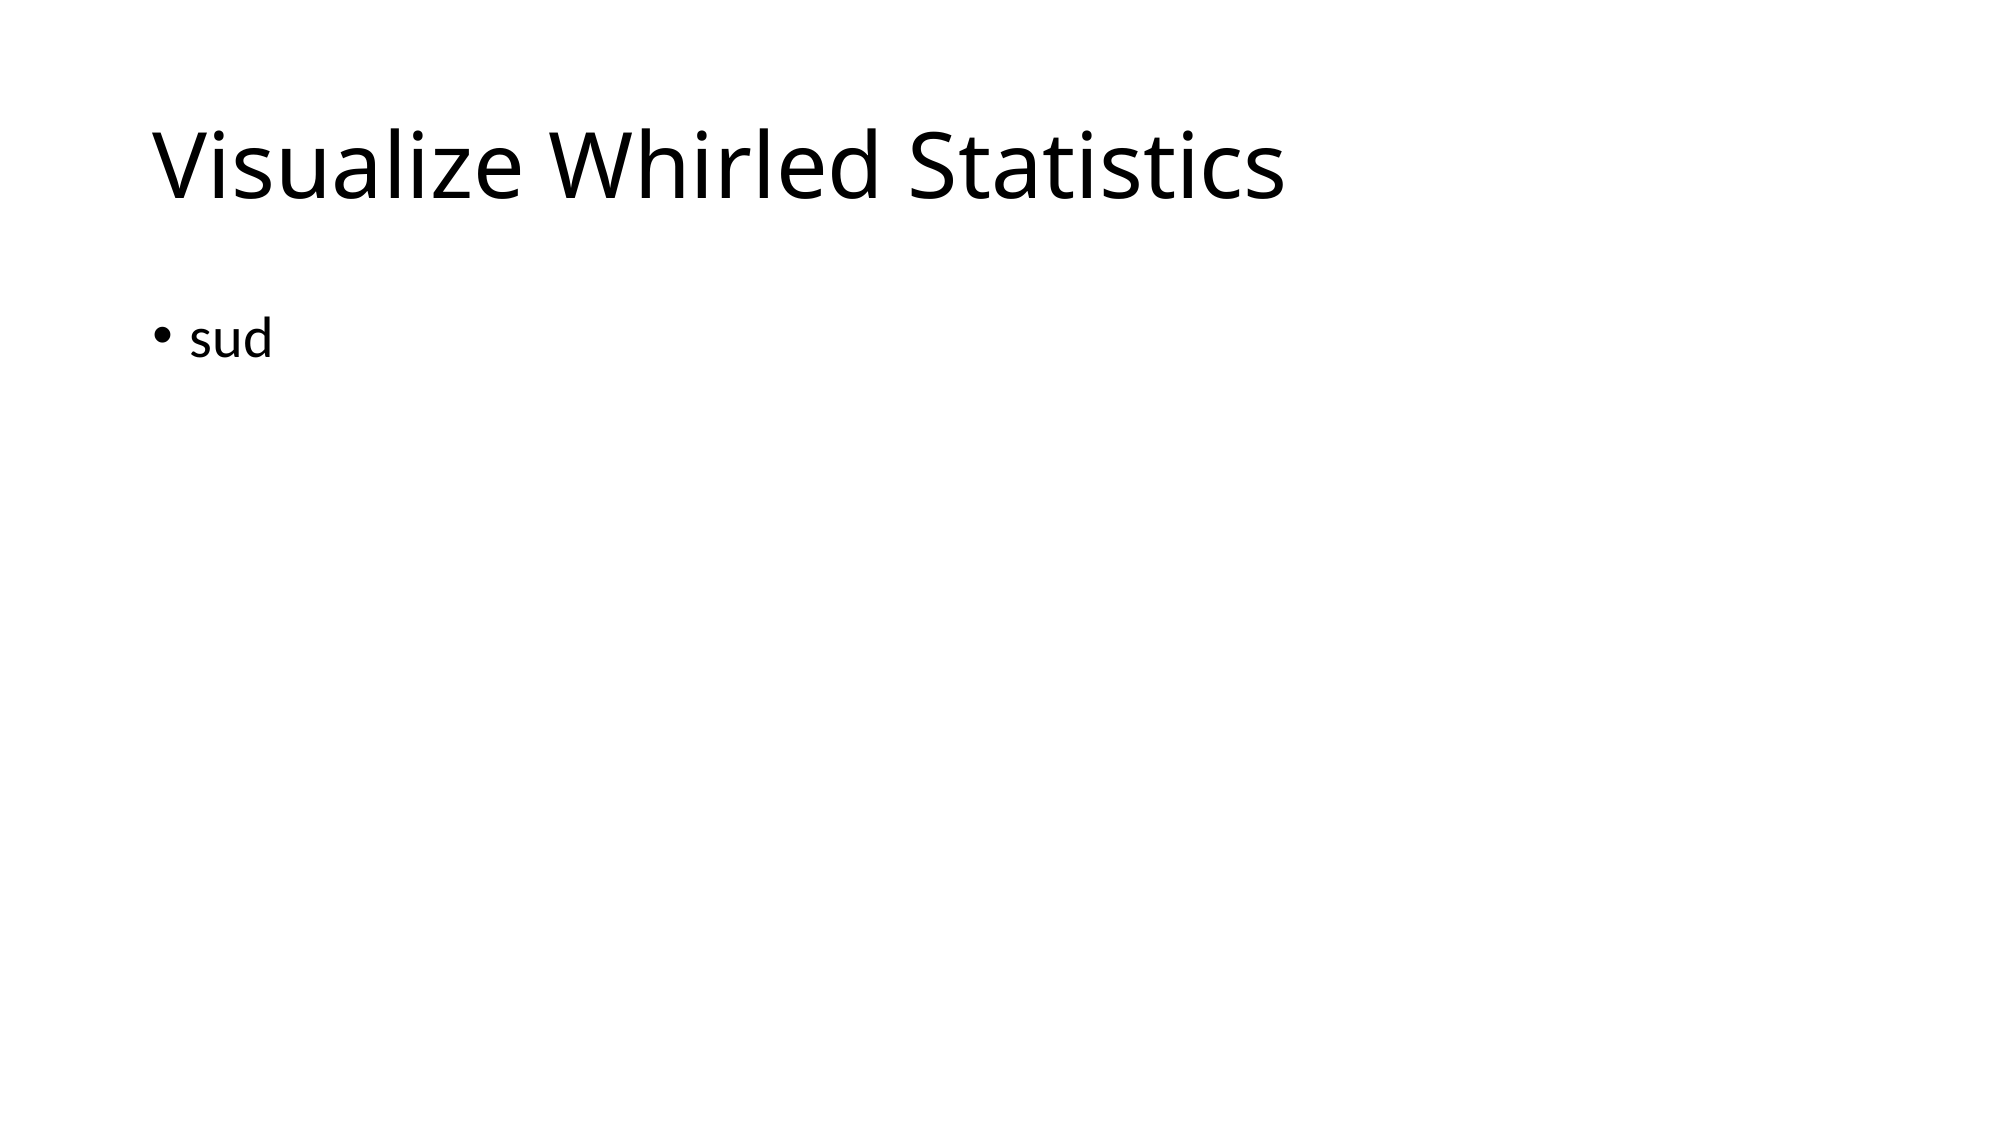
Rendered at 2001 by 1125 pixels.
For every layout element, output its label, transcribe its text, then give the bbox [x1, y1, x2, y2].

title Visualize Whirled Statistics [137, 59, 1863, 278]
list sud [137, 299, 1863, 1014]
